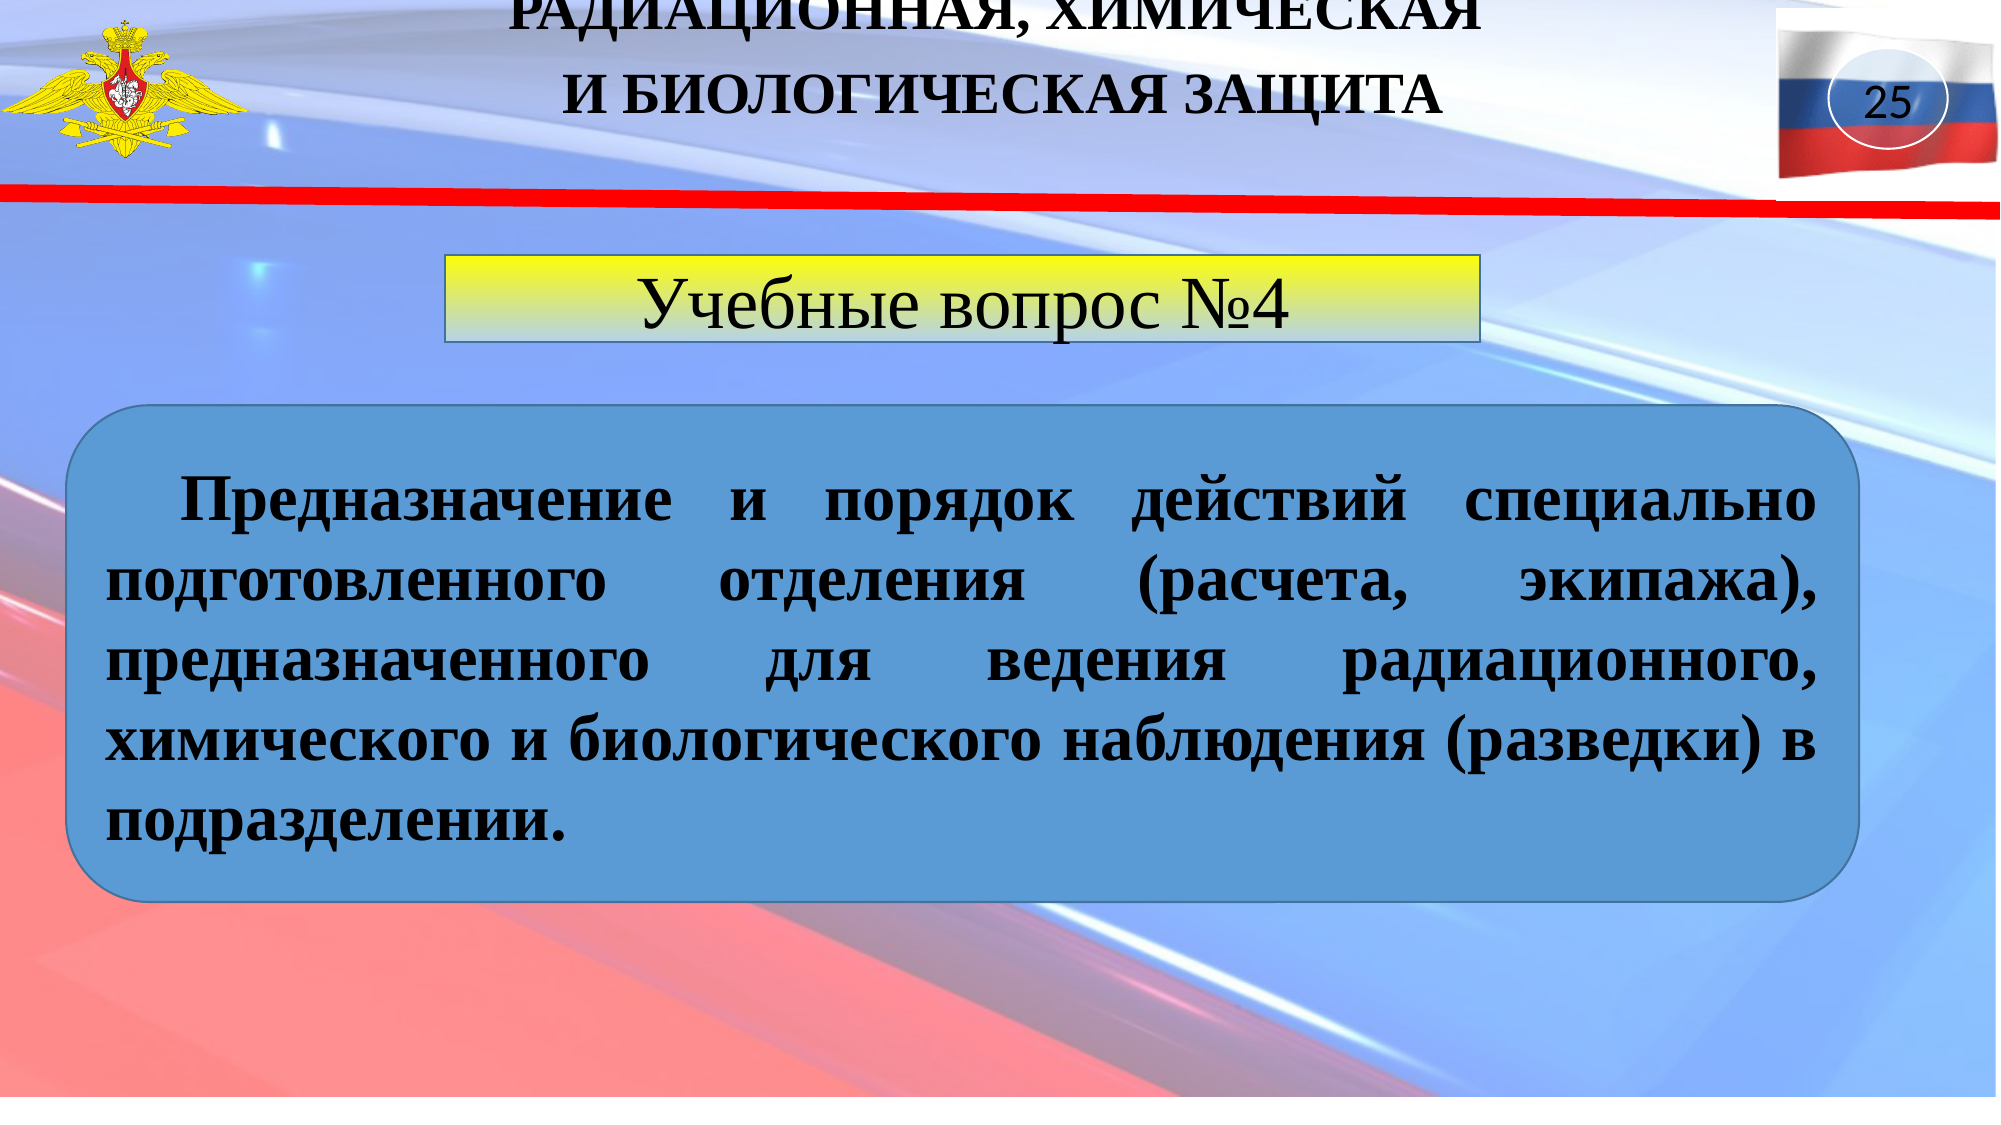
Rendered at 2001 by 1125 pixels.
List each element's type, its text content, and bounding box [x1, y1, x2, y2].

list РАДИАЦИОННАЯ, ХИМИЧЕСКАЯ И БИОЛОГИЧЕСКАЯ ЗАЩИТА [250, 0, 1996, 193]
list РАДИАЦИОННАЯ, ХИМИЧЕСКАЯ И БИОЛОГИЧЕСКАЯ ЗАЩИТА [0, 211, 1996, 1097]
text_box Предназначение и порядок действий специально подготовленного отделения (расчета, экипажа), предназначенного для ведения радиационного, химического и биологического наблюдения (разведки) в подразделении. [65, 404, 1861, 904]
picture [0, 0, 250, 190]
picture [1776, 7, 2000, 201]
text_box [0, 193, 2000, 211]
text_box Учебные вопрос №4 [444, 254, 1481, 343]
